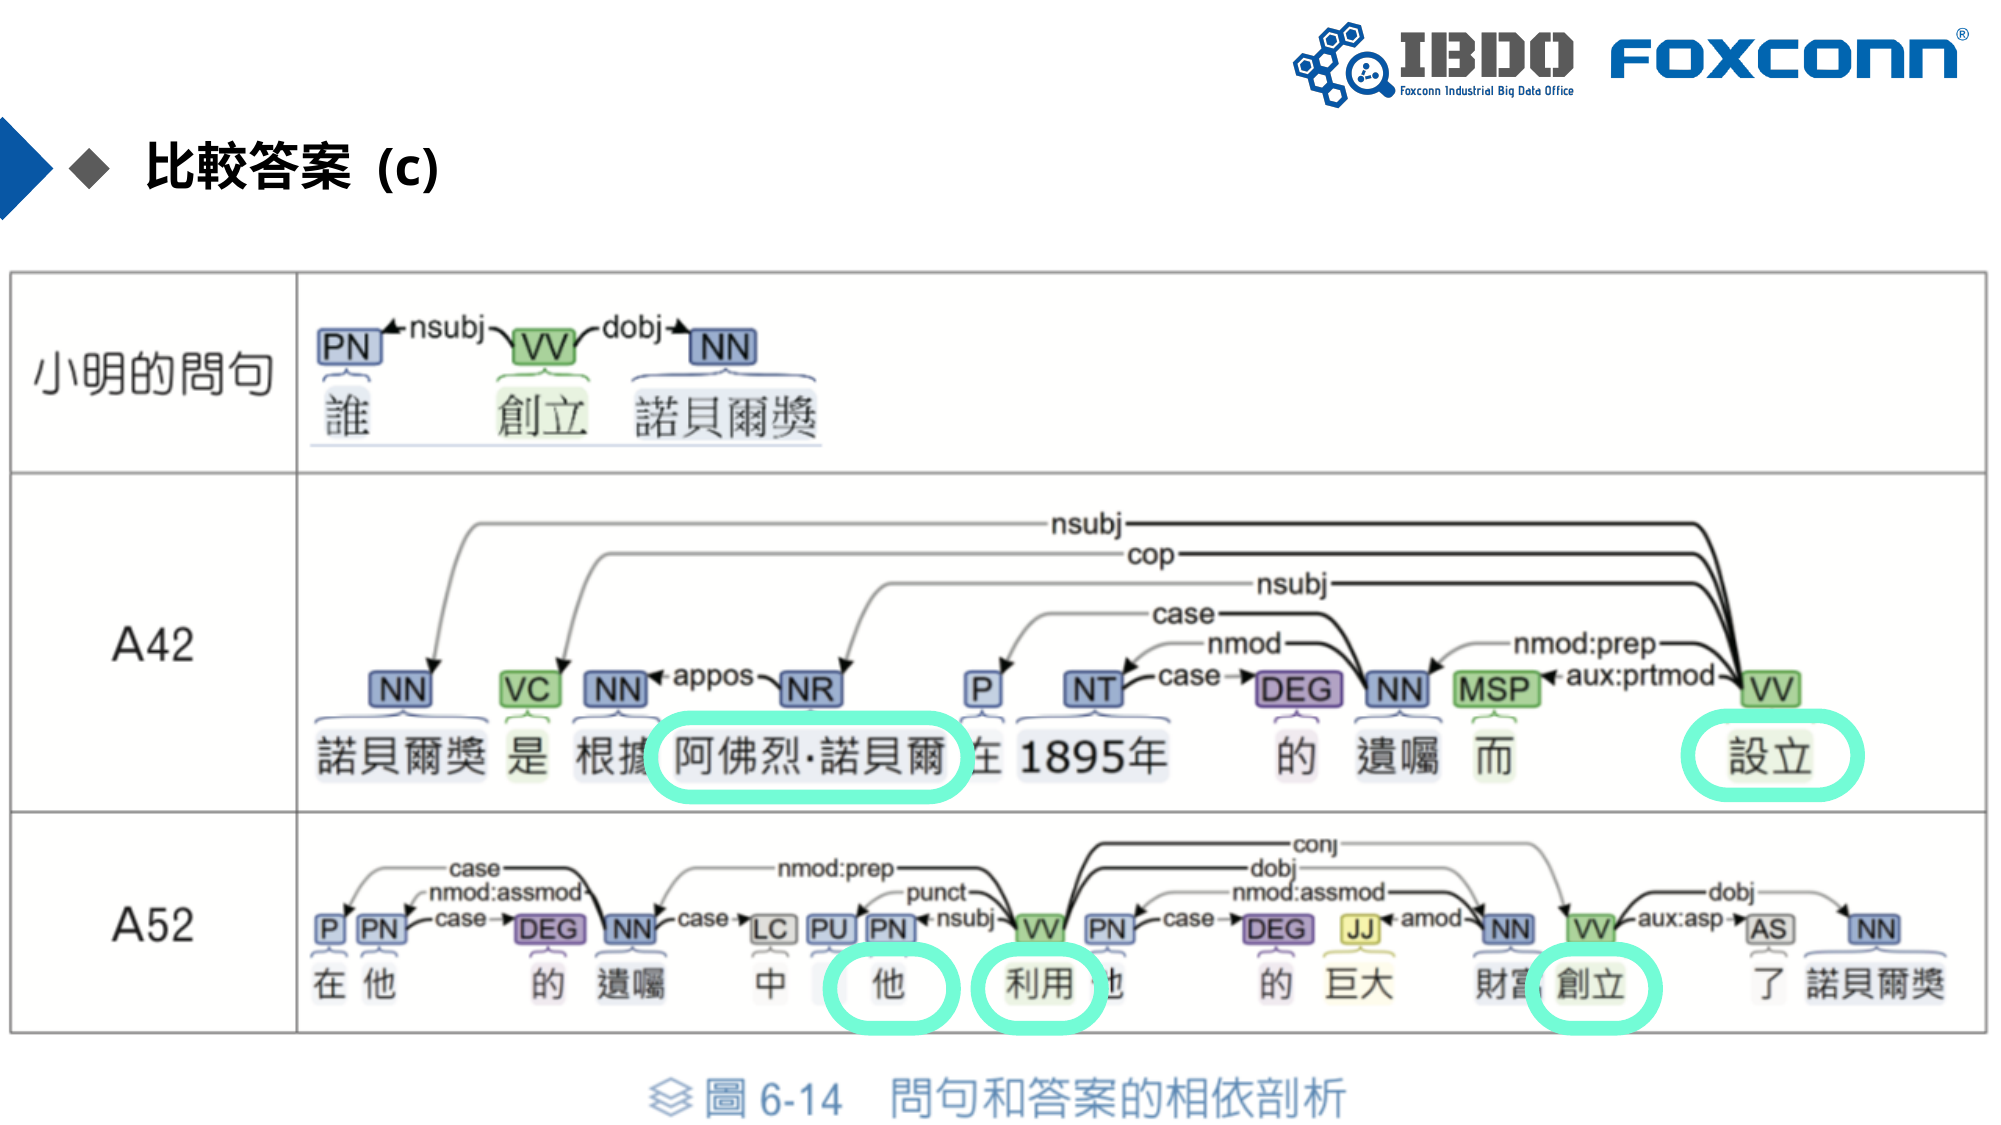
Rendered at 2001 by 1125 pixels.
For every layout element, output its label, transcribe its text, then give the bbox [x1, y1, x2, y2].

picture [1287, 18, 1580, 113]
title 比較答案 (c) [136, 123, 1863, 214]
picture [1609, 26, 1970, 79]
picture [0, 186, 2000, 1125]
